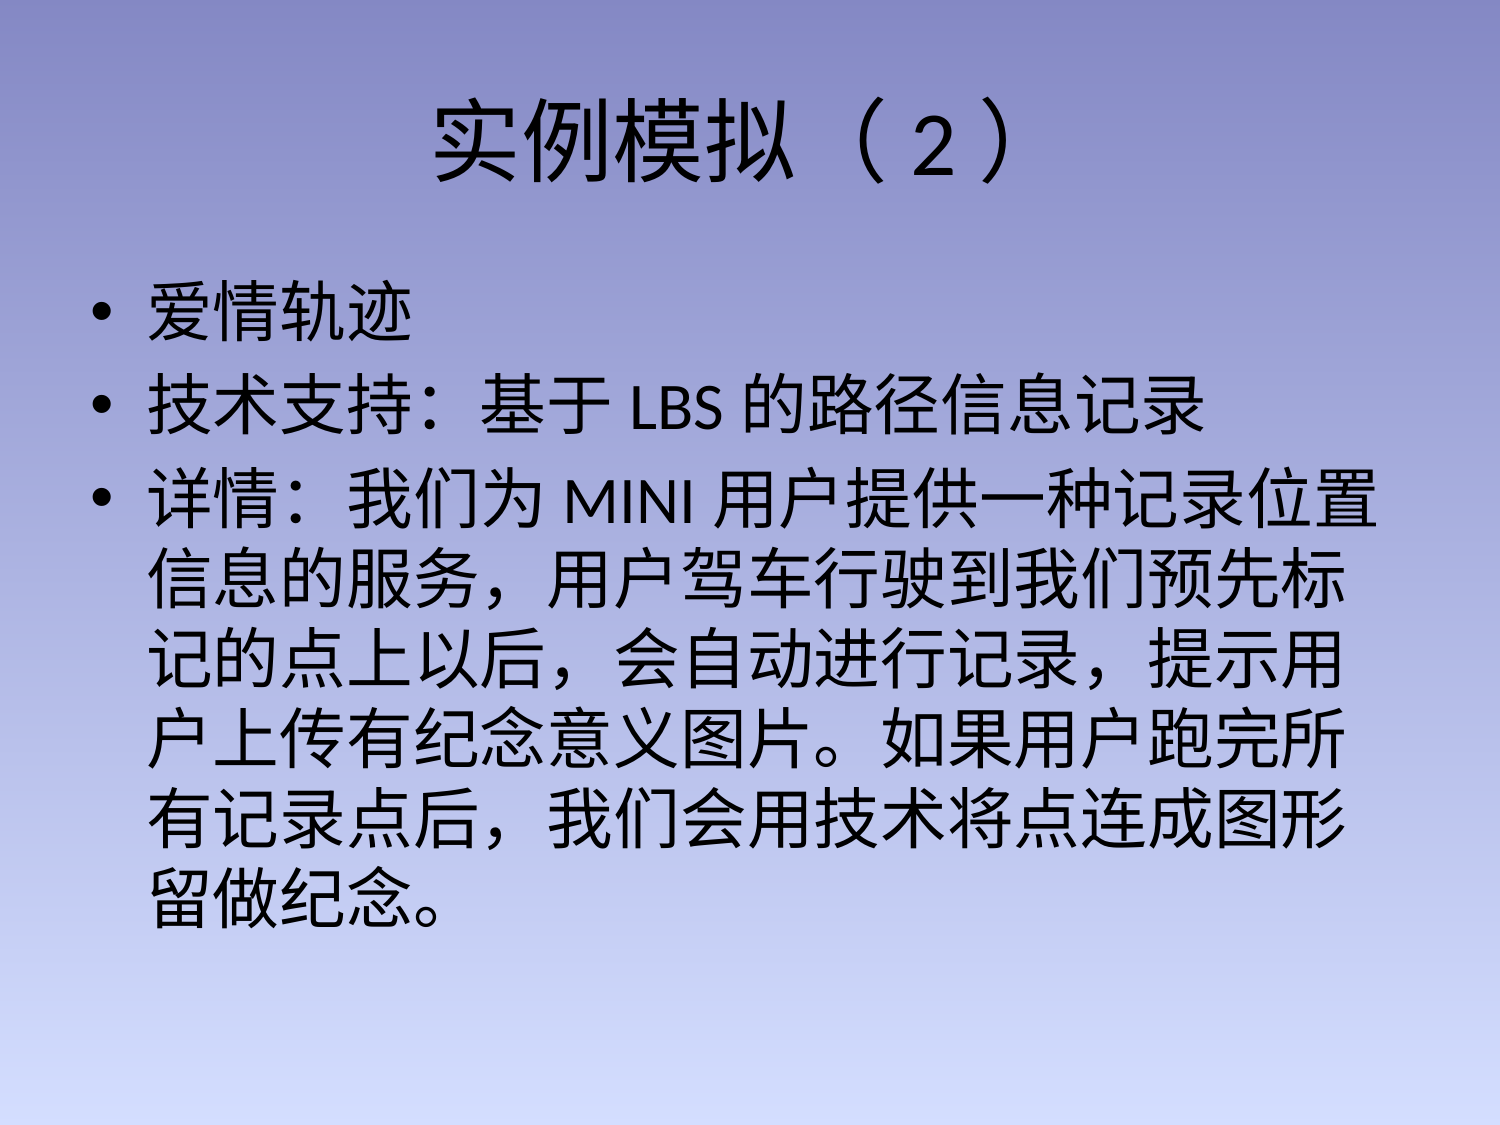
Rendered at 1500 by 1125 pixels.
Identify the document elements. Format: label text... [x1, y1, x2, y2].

list 爱情轨迹 技术支持：基于LBS的路径信息记录 详情：我们为MINI用户提供一种记录位置信息的服务，用户驾车行驶到我们预先标记的点上以后，会自动进行记录，提示用户上传有纪念意义图片。如果用户跑完所有记录点后，我们会用技术将点连成图形留做纪念。 [75, 262, 1425, 1005]
title 实例模拟（2） [75, 45, 1425, 233]
